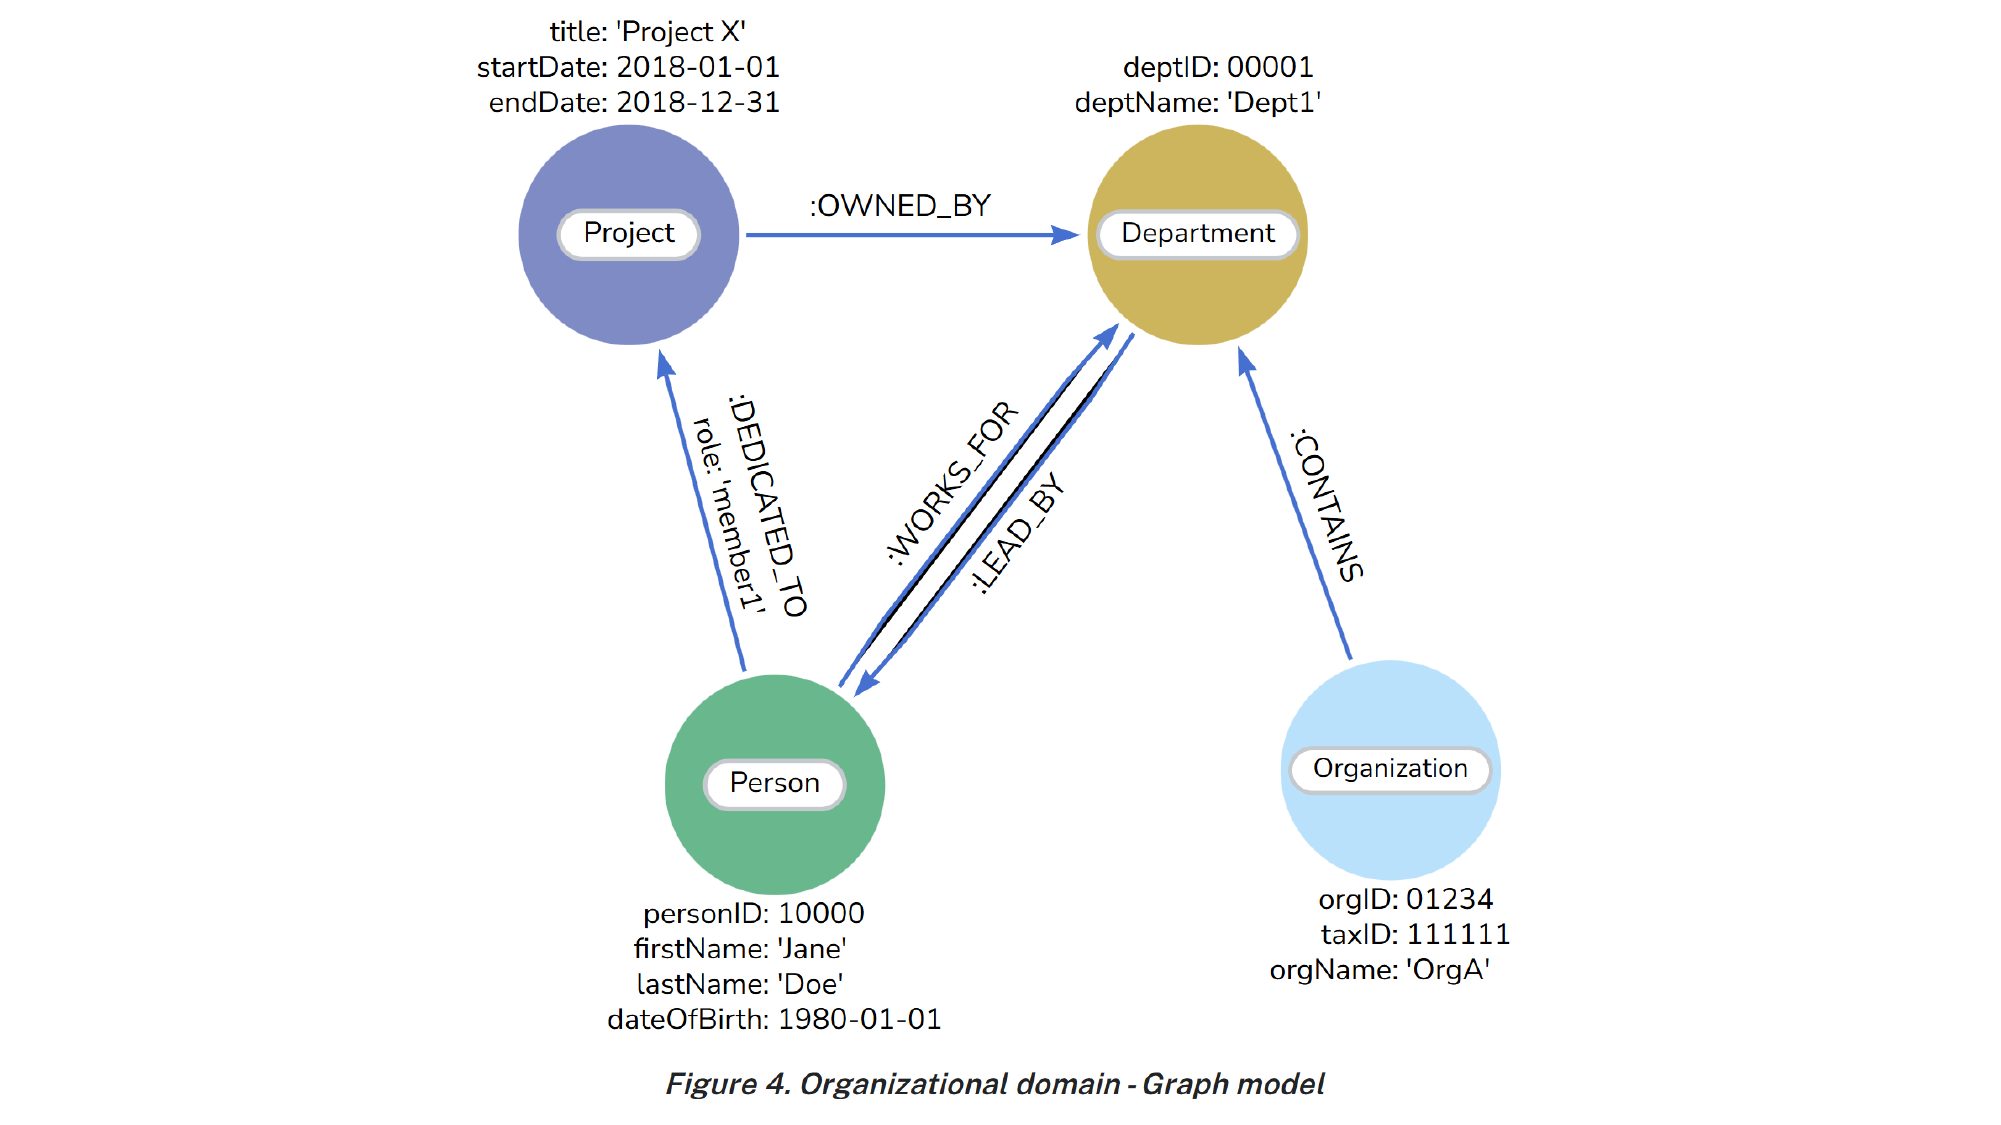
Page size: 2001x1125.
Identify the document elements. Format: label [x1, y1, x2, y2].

picture [466, 0, 1534, 1125]
